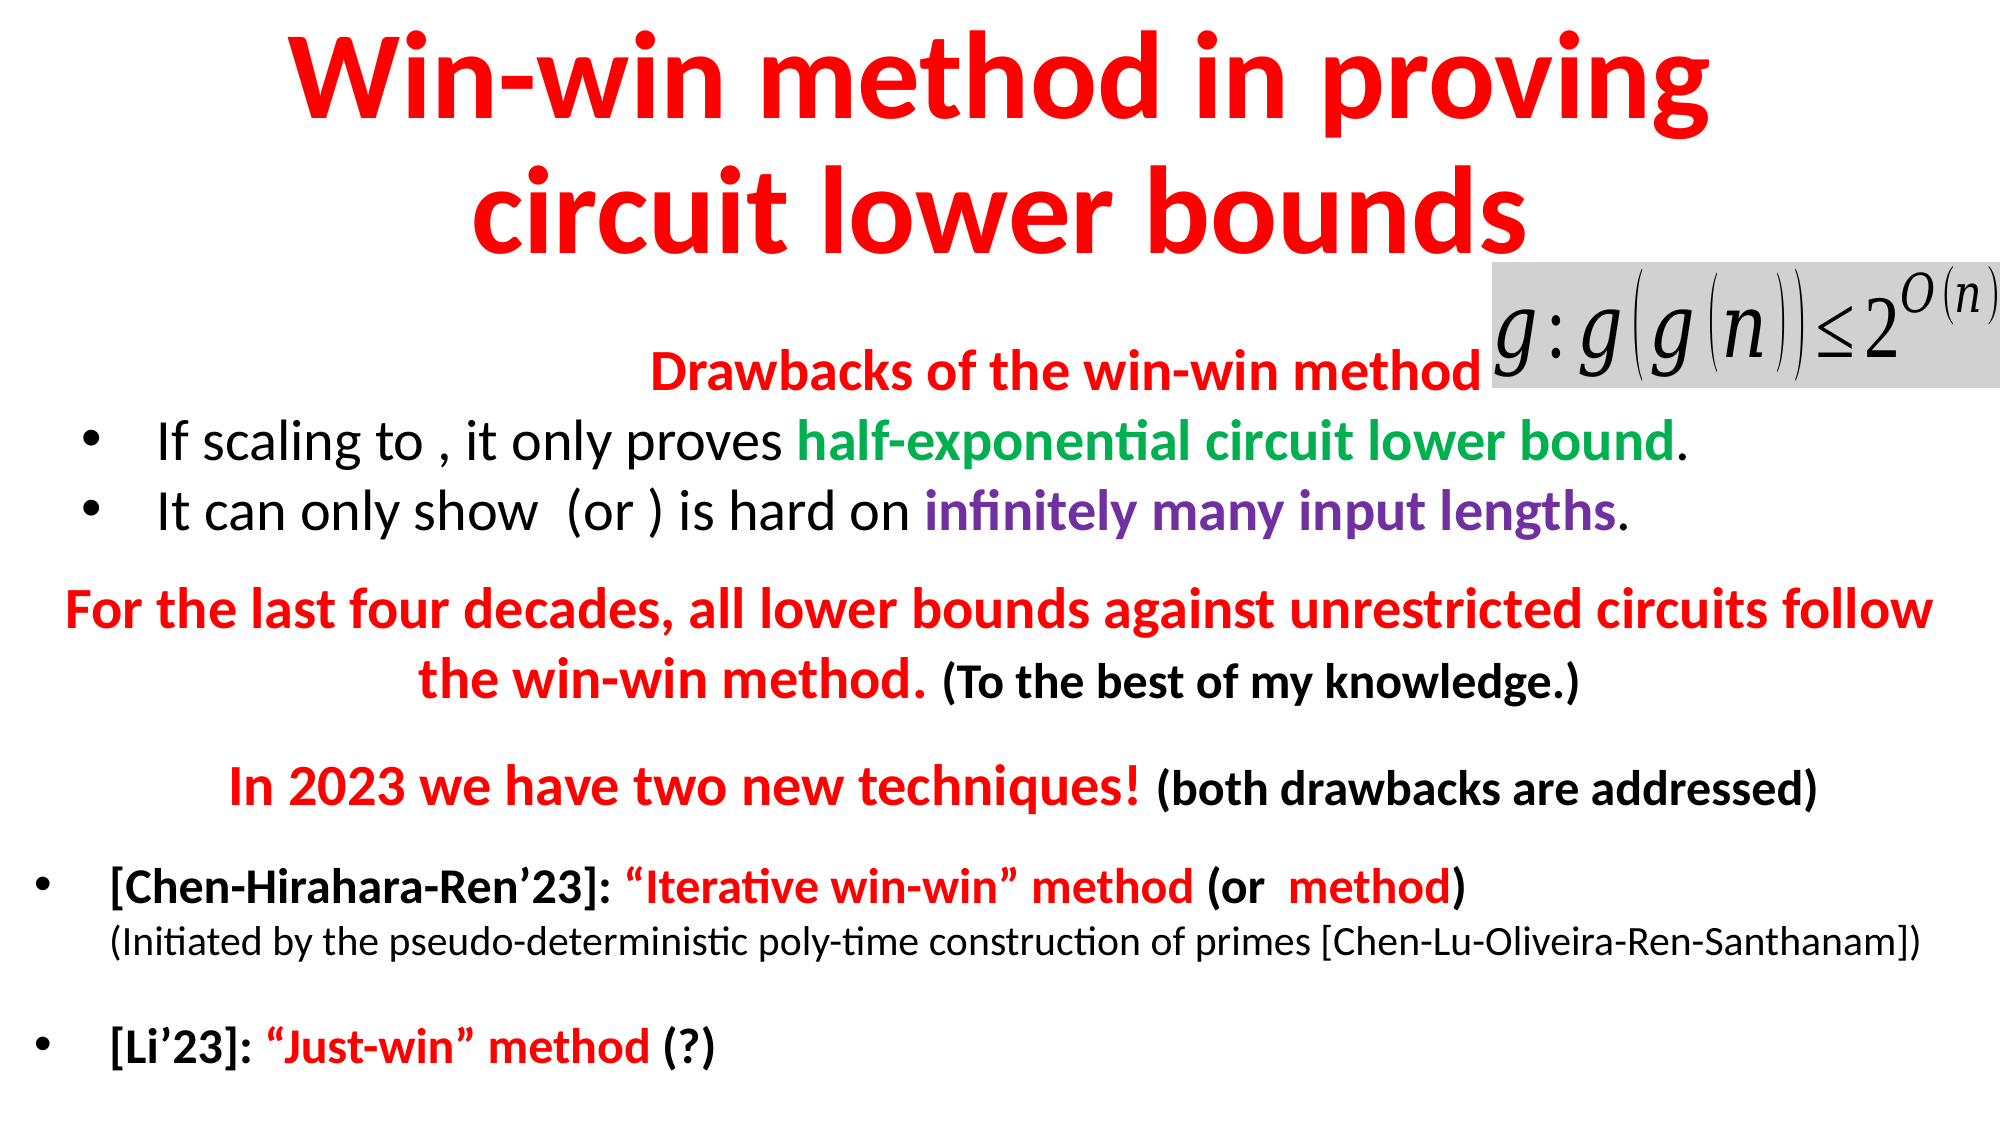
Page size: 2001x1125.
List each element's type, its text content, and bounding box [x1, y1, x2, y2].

title Win-win method in proving circuit lower bounds [137, 19, 1863, 272]
text_box In 2023 we have two new techniques! (both drawbacks are addressed) [66, 739, 1981, 825]
text_box For the last four decades, all lower bounds against unrestricted circuits follow the win-win method. (To the best of my knowledge.) [43, 562, 1957, 718]
